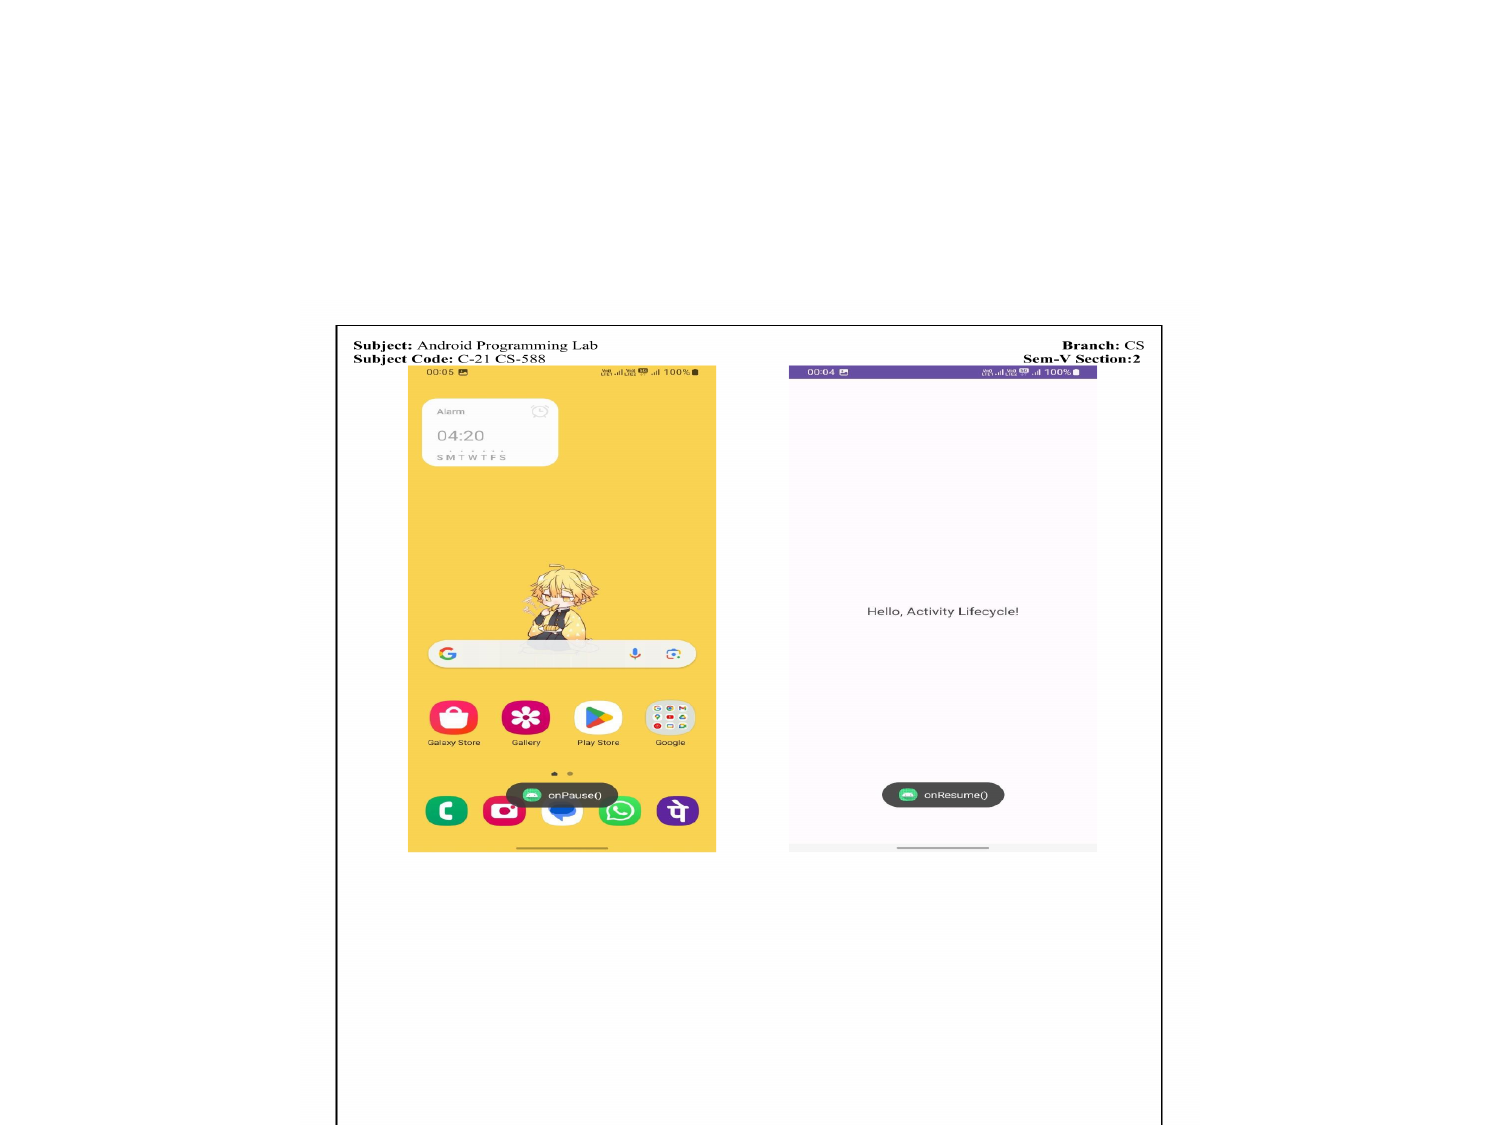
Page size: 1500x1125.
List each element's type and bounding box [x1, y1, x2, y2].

picture [299, 299, 1201, 1125]
text_box [149, 149, 1050, 1050]
